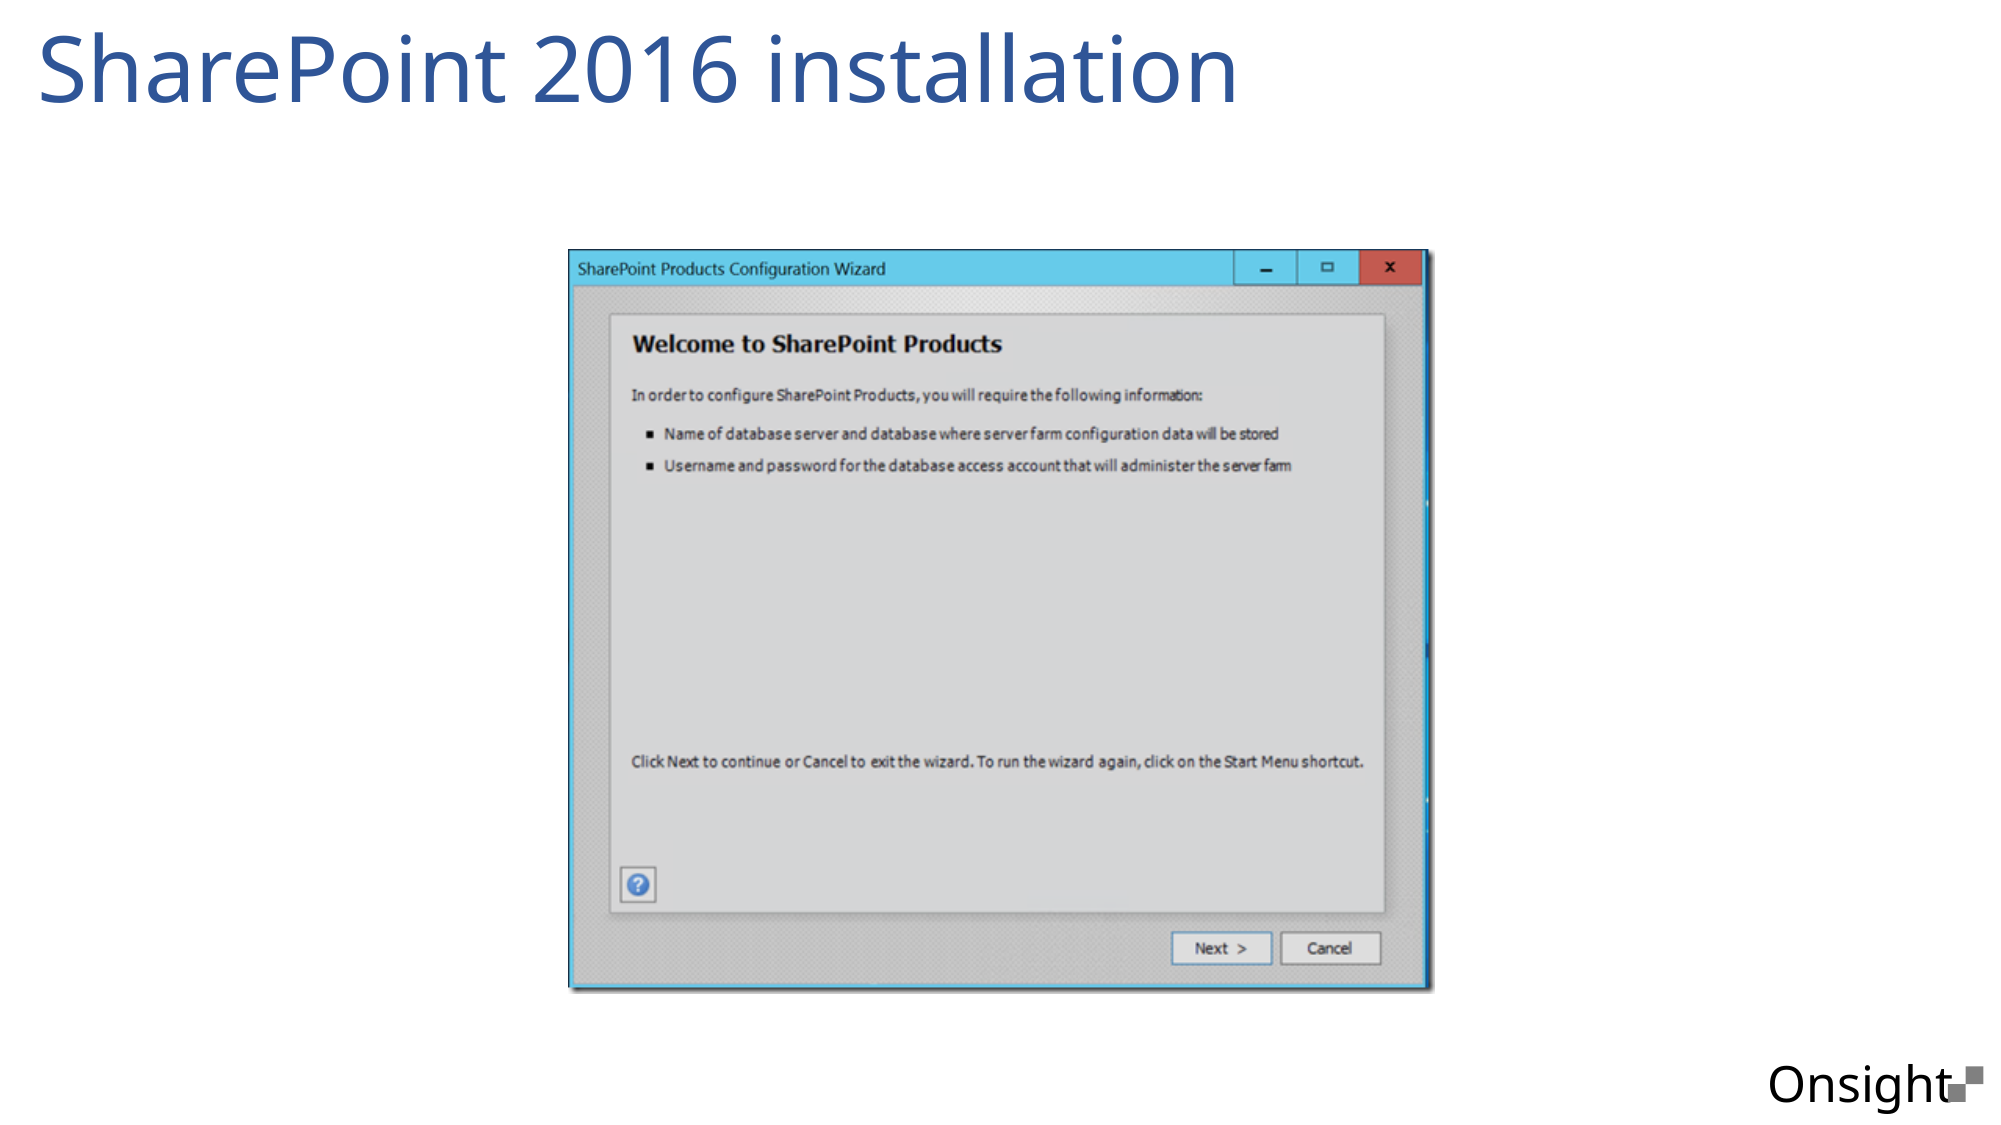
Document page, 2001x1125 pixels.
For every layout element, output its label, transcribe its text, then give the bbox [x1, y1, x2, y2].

picture [568, 249, 1435, 994]
title SharePoint 2016 installation [22, 15, 1982, 152]
